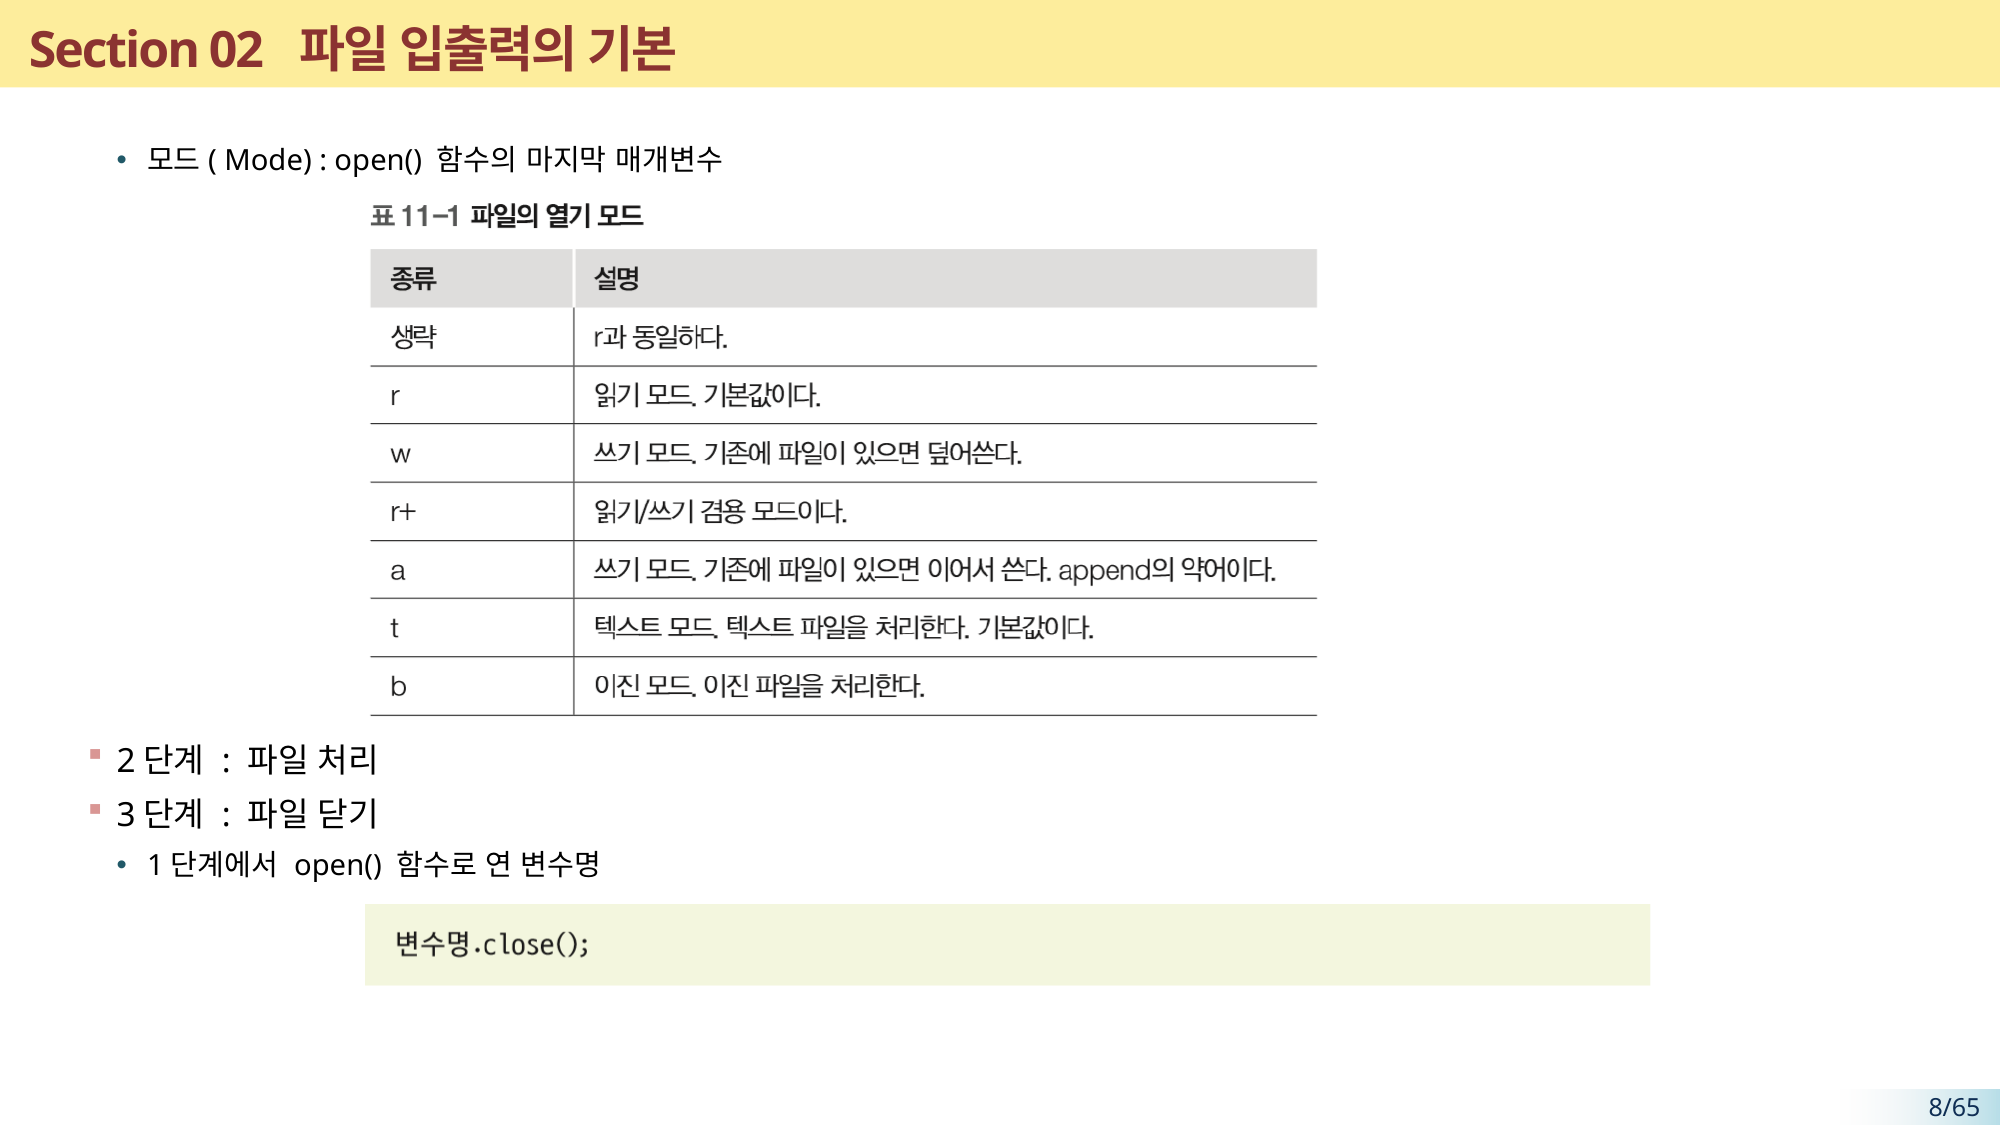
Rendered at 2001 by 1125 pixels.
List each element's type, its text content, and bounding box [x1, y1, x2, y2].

list 모드( Mode) : open() 함수의 마지막 매개변수 2단계 : 파일 처리 3단계 : 파일 닫기 1단계에서 open() 함수로 연 변수명 [13, 126, 1975, 1057]
title Section 02 파일 입출력의 기본 [13, 8, 1717, 87]
picture [365, 904, 1651, 987]
picture [364, 200, 1318, 720]
